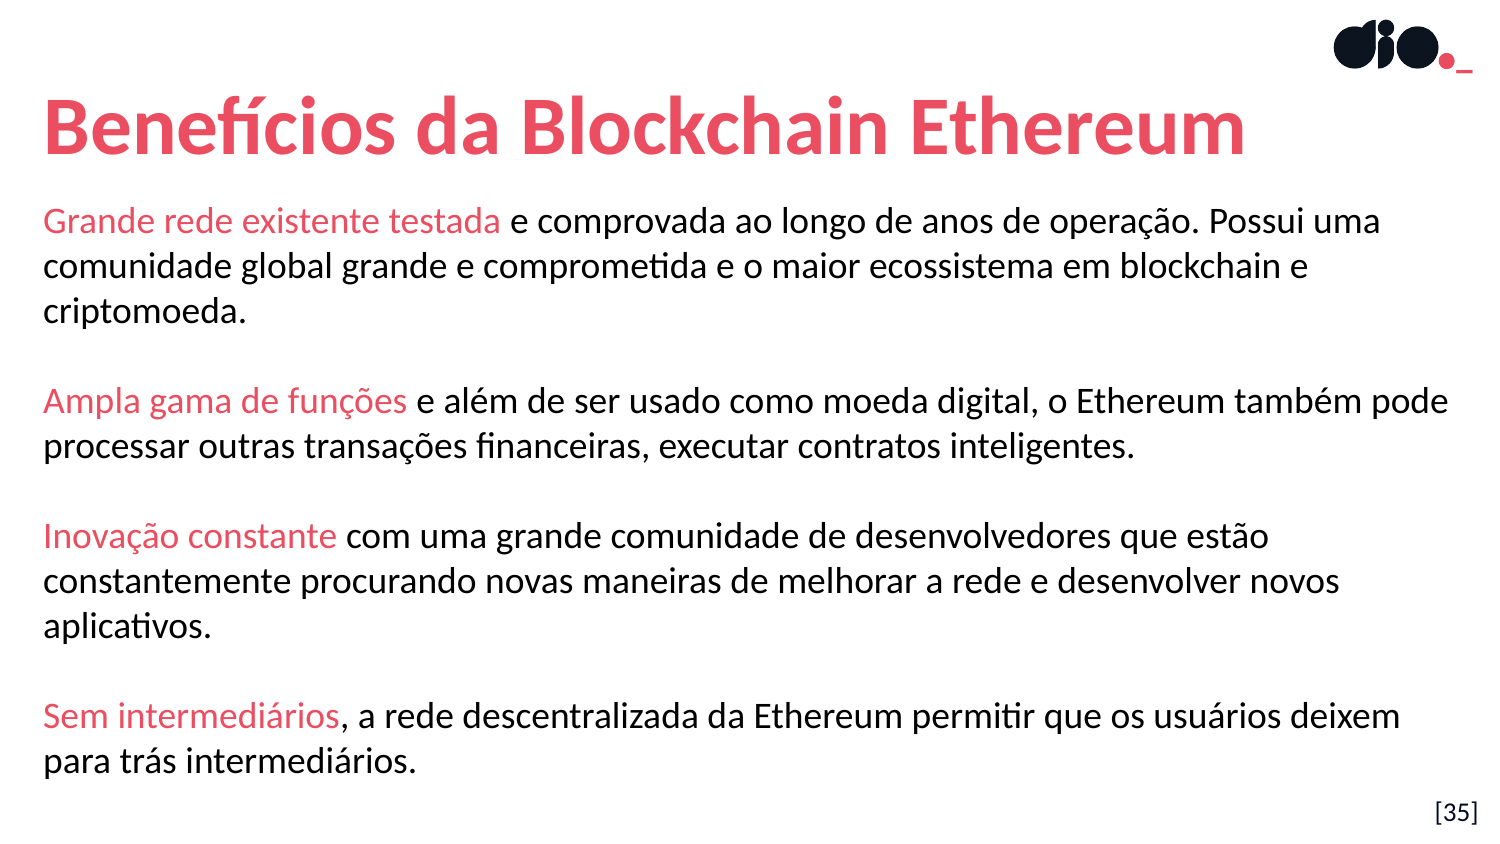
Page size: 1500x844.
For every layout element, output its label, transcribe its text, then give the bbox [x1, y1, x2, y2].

slide_number [35] [1403, 779, 1494, 844]
text_box Benefícios da Blockchain Ethereum [28, 44, 1344, 183]
text_box Grande rede existente testada e comprovada ao longo de anos de operação. Possui uma comunidade global grande e comprometida e o maior ecossistema em blockchain e criptomoeda. Ampla gama de funções e além de ser usado como moeda digital, o Ethereum também pode processar outras transações financeiras, executar contratos inteligentes. Inovação constante com uma grande comunidade de desenvolvedores que estão constantemente procurando novas maneiras de melhorar a rede e desenvolver novos aplicativos. Sem intermediários, a rede descentralizada da Ethereum permitir que os usuários deixem para trás intermediários. [28, 188, 1470, 789]
picture [1333, 19, 1473, 74]
